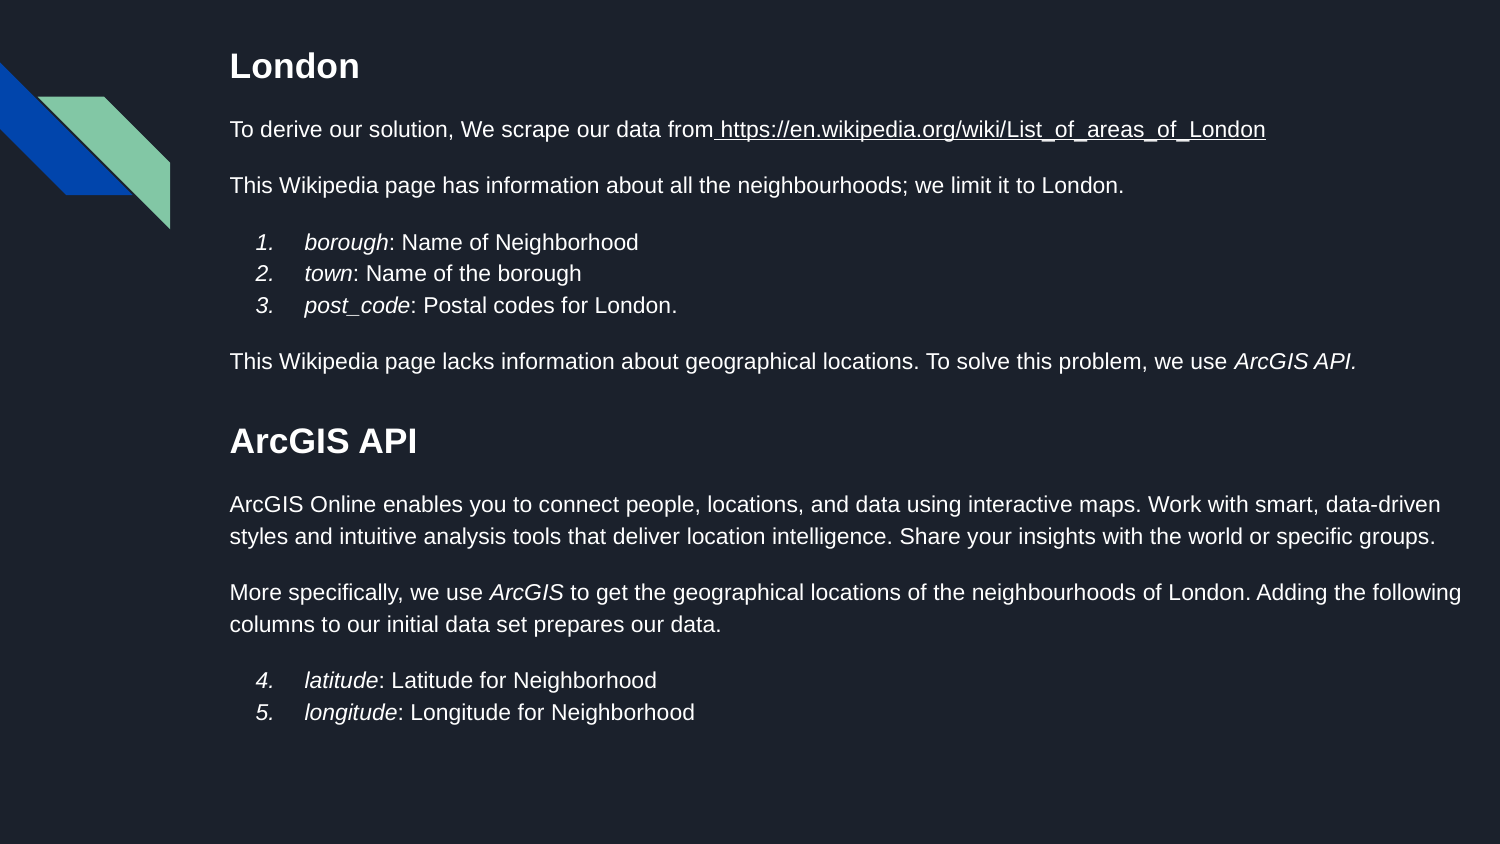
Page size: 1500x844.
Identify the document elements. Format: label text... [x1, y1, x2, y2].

list London To derive our solution, We scrape our data from https://en.wikipedia.org/wiki/List_of_areas_of_London This Wikipedia page has information about all the neighbourhoods; we limit it to London. borough: Name of Neighborhood town: Name of the borough post_code: Postal codes for London. This Wikipedia page lacks information about geographical locations. To solve this problem, we use ArcGIS API. ArcGIS API ArcGIS Online enables you to connect people, locations, and data using interactive maps. Work with smart, data-driven styles and intuitive analysis tools that deliver location intelligence. Share your insights with the world or specific groups. More specifically, we use ArcGIS to get the geographical locations of the neighbourhoods of London. Adding the following columns to our initial data set prepares our data. latitude: Latitude for Neighborhood longitude: Longitude for Neighborhood [214, 21, 1483, 499]
